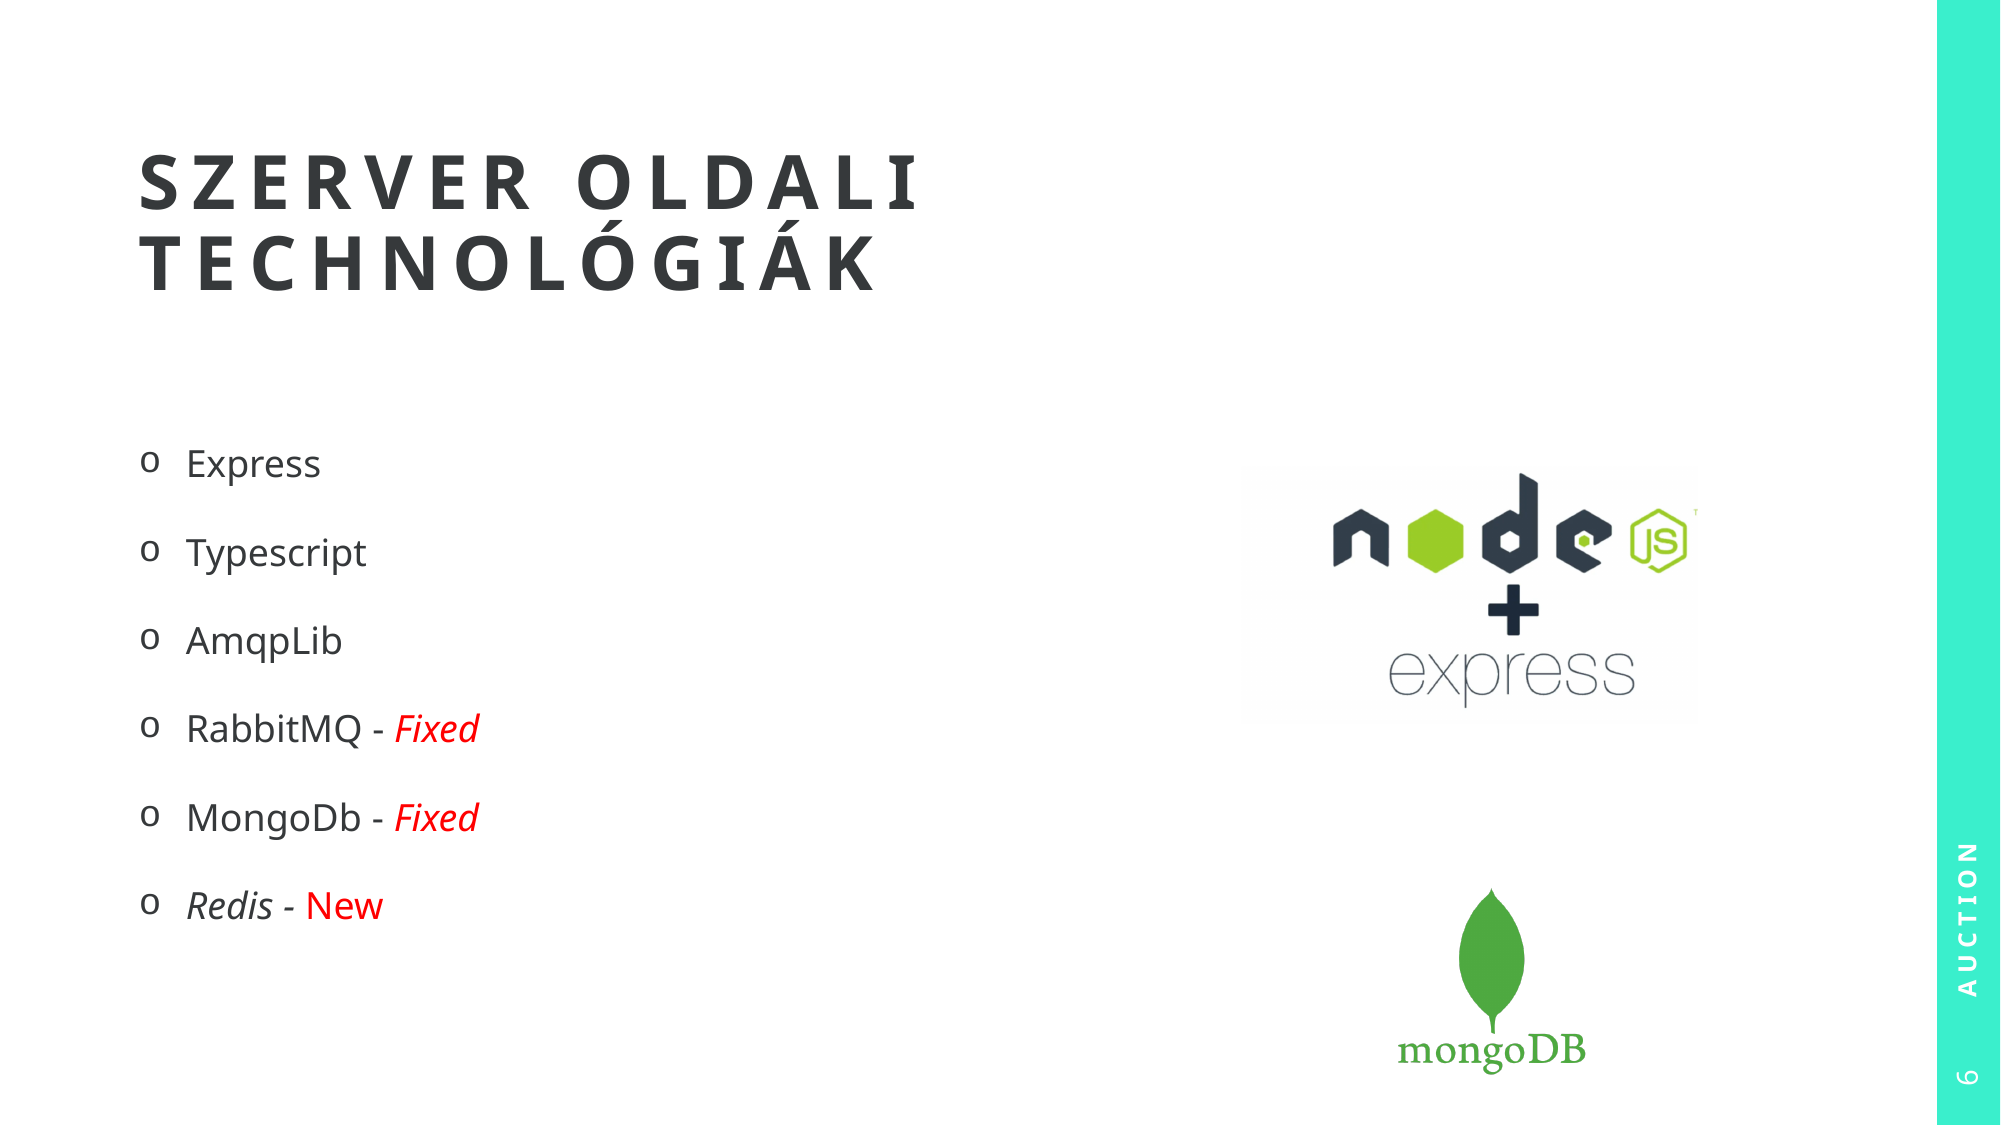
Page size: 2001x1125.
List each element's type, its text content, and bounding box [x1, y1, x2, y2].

slide_number 6 [1937, 1032, 2000, 1125]
picture [1394, 883, 1589, 1079]
title Szerver oldali technológiák [139, 145, 1082, 306]
picture [1241, 466, 1698, 724]
list Express Typescript AmqpLib RabbitMQ - Fixed MongoDb - Fixed Redis - New [139, 417, 932, 1032]
footer Auction [1937, 0, 2000, 1032]
